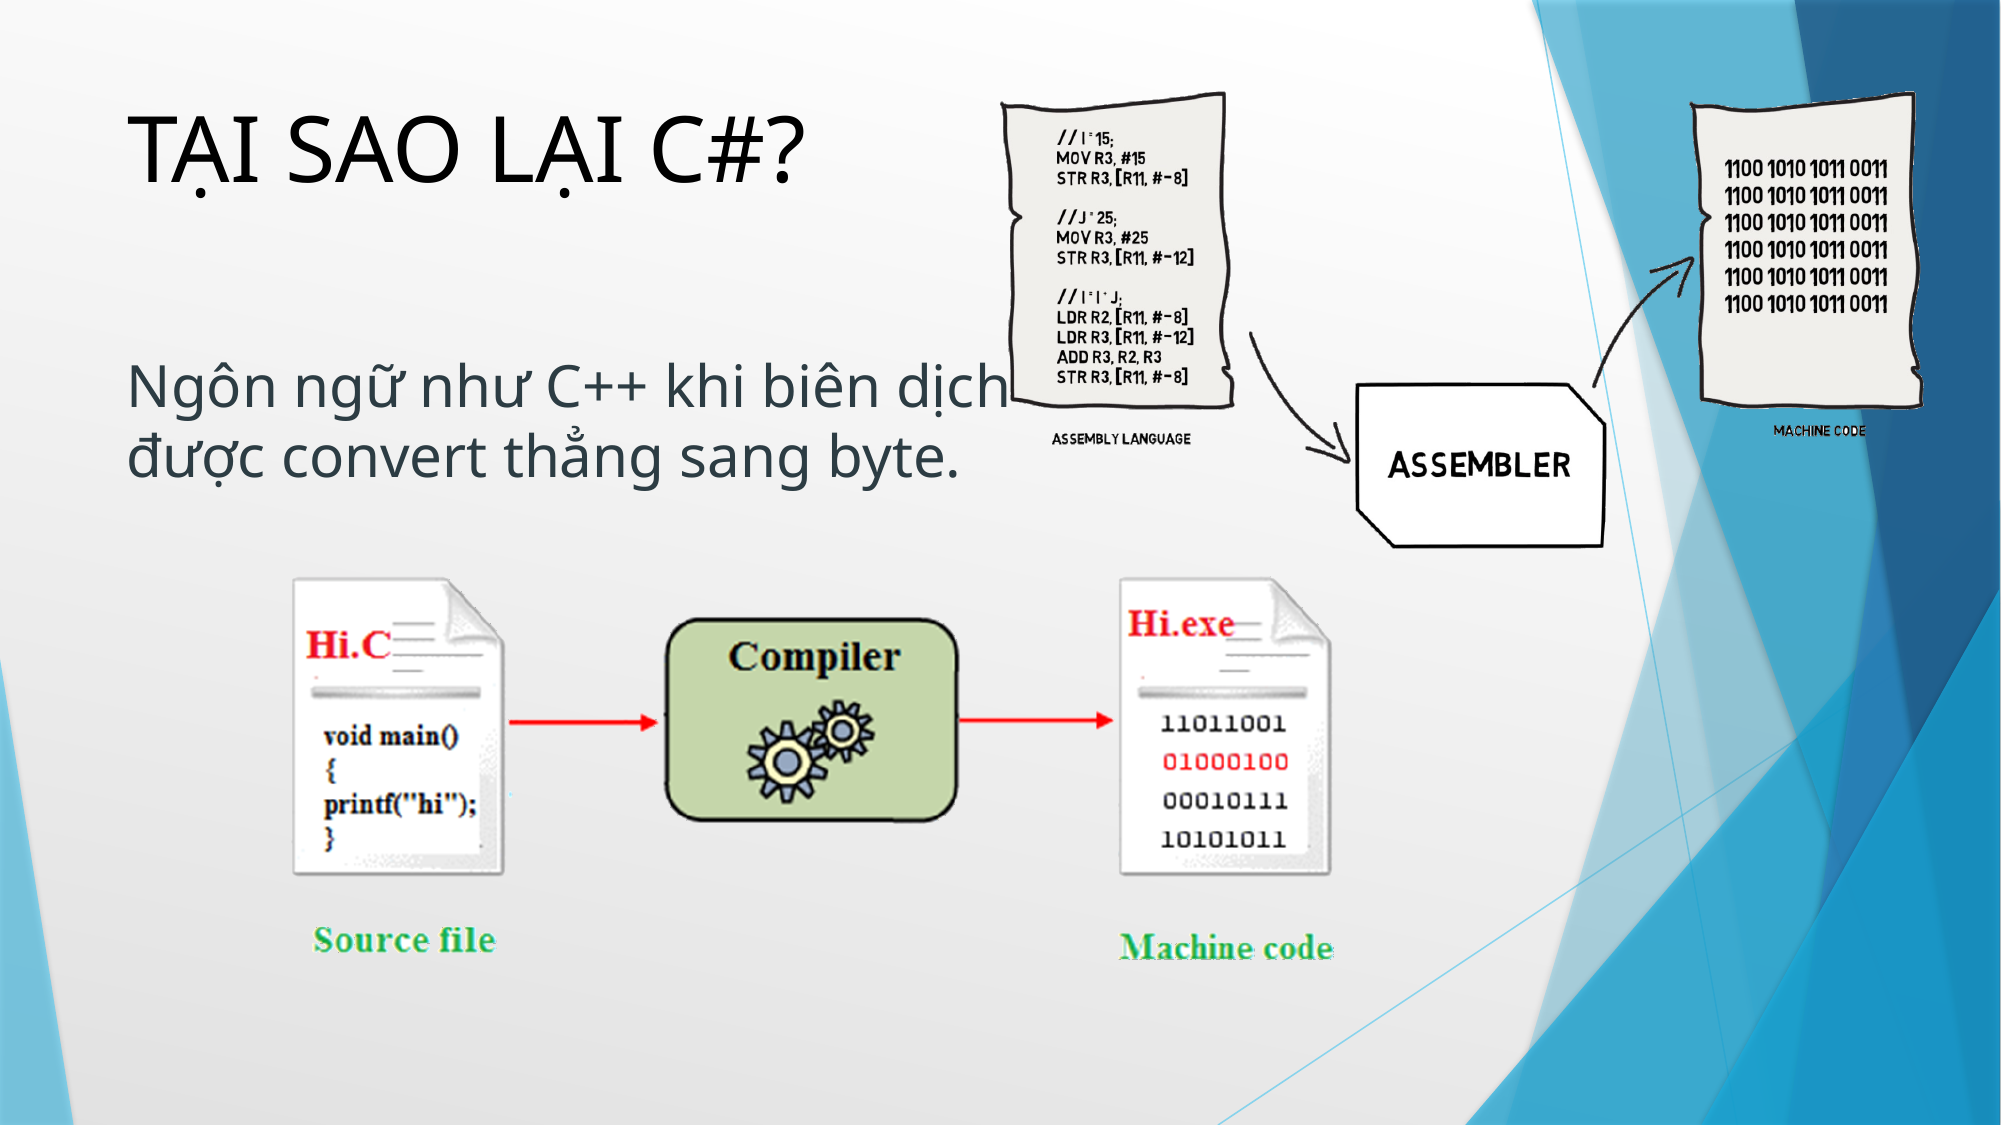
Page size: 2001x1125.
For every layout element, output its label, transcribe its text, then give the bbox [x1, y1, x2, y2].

picture [999, 91, 1925, 550]
list TẠI SAO LẠI C#? [112, 83, 1513, 331]
picture [290, 575, 1334, 961]
text_box Ngôn ngữ như C++ khi biên dịch được convert thẳng sang byte. [112, 341, 994, 497]
